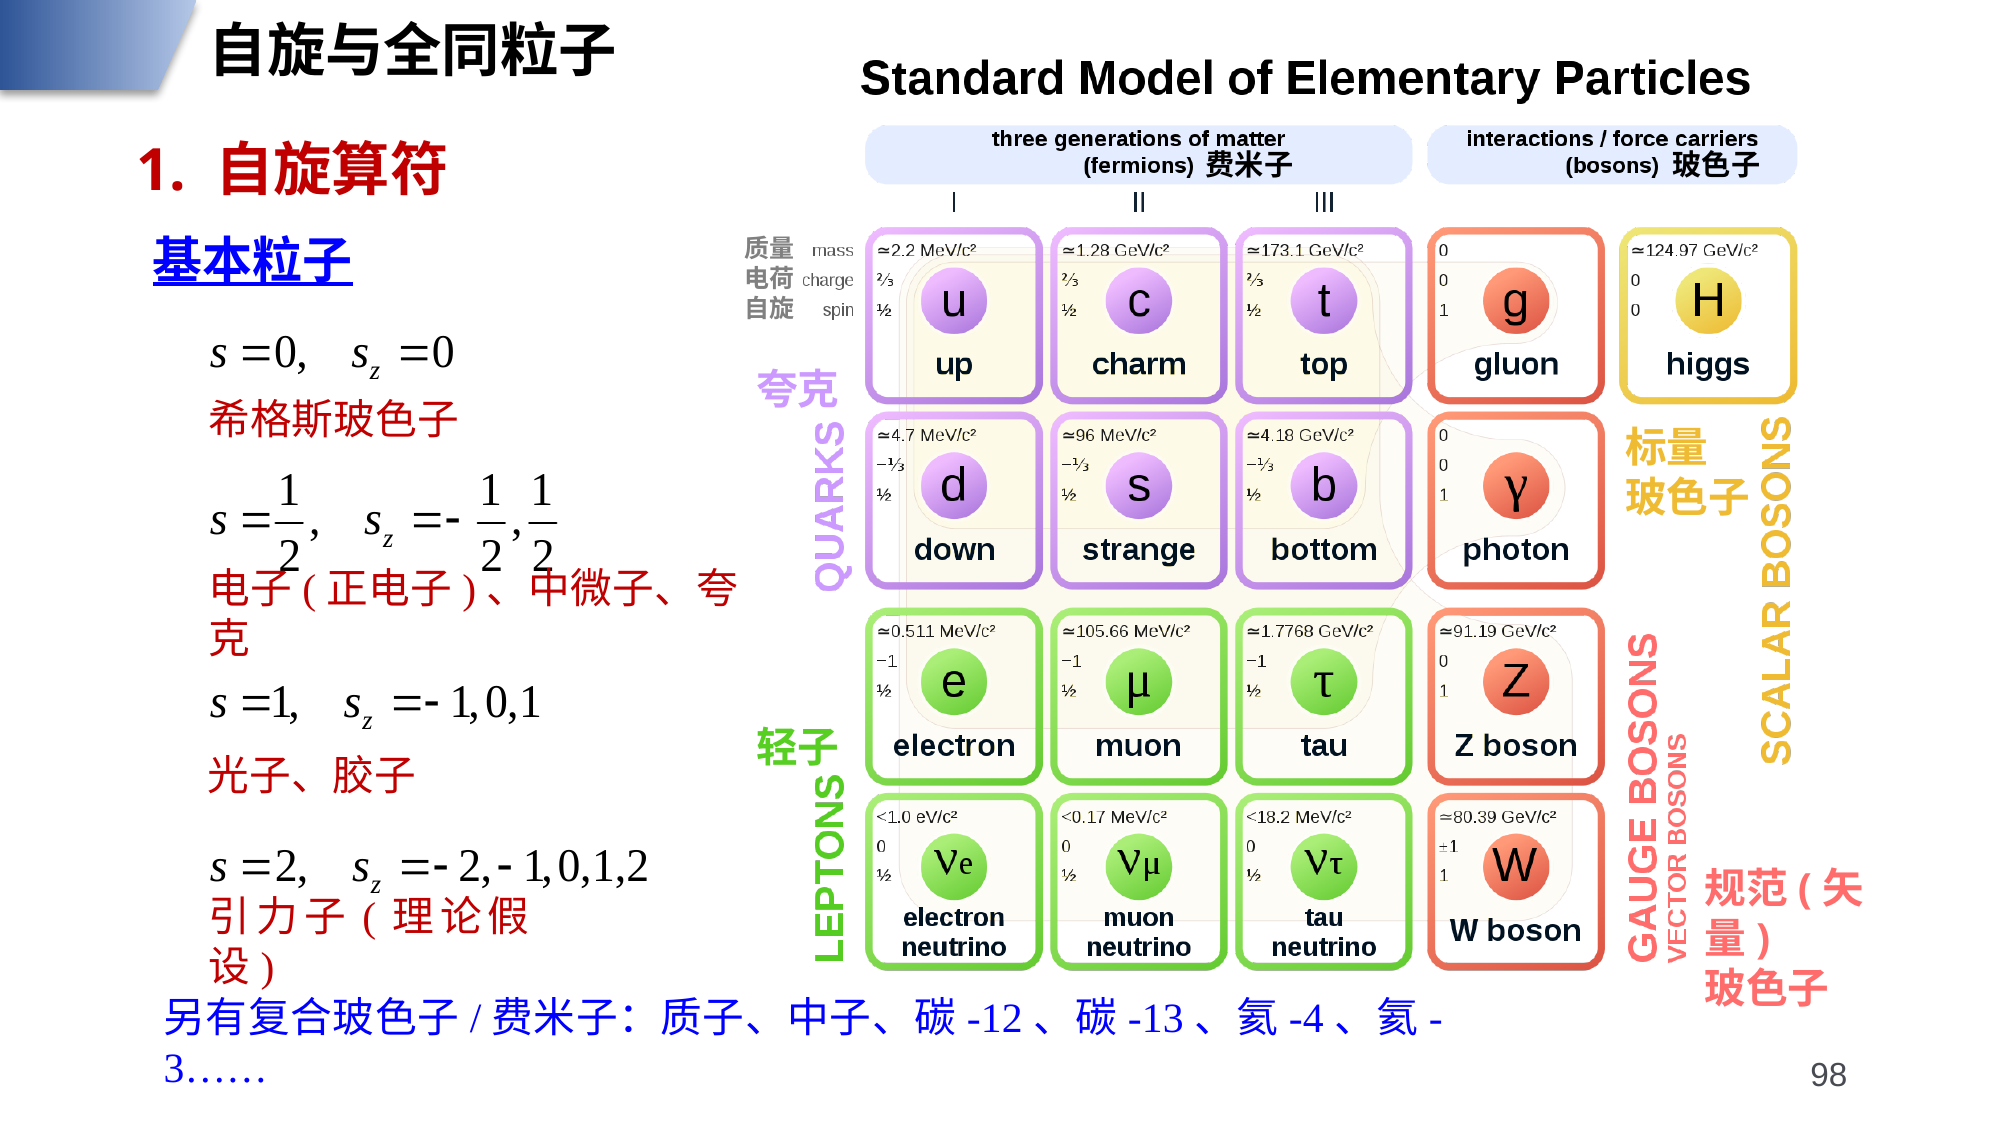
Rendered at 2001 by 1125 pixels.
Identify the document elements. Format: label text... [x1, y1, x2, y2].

text_box 引力子(理论假设) [193, 906, 545, 972]
slide_number 98 [1412, 1042, 1863, 1103]
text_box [201, 460, 565, 582]
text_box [201, 320, 462, 391]
text_box 1. 自旋算符 [121, 124, 464, 210]
text_box 基本粒子 [137, 220, 379, 296]
text_box 电子(正电子)、中微子、夸克 [193, 579, 729, 645]
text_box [201, 671, 546, 742]
text_box 光子、胶子 [192, 741, 432, 807]
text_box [202, 834, 657, 906]
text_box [729, 23, 1937, 1007]
text_box 希格斯玻色子 [193, 385, 475, 451]
text_box 另有复合玻色子/费米子：质子、中子、碳-12、碳-13、氦-4、氦-3…… [148, 1008, 1458, 1073]
text_box 自旋与全同粒子 [194, 13, 632, 92]
